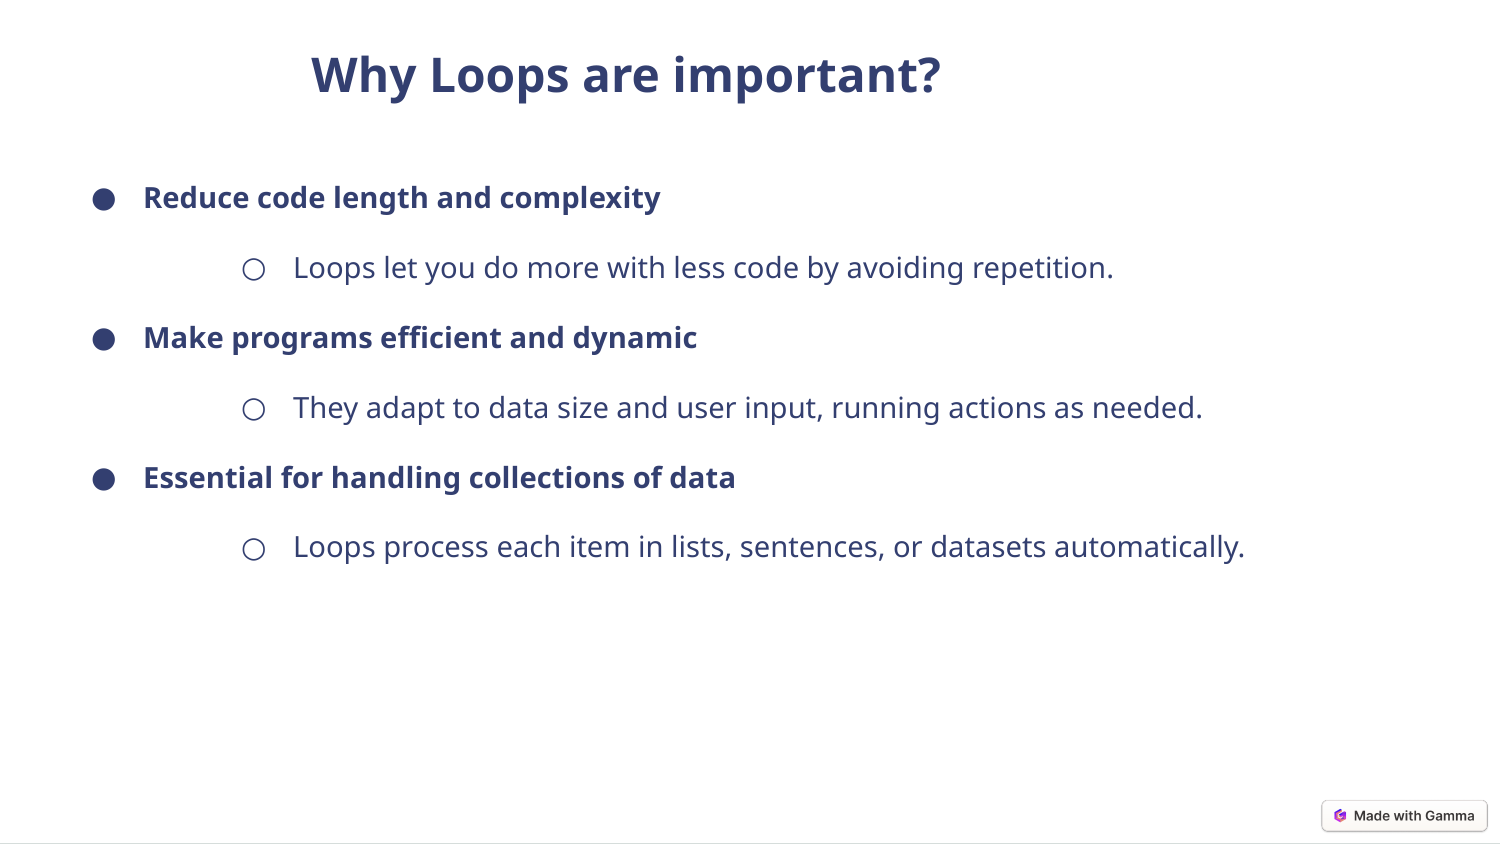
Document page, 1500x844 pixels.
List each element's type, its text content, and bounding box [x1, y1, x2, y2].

text_box Why Loops are important? [311, 30, 1134, 110]
text_box Reduce code length and complexity Loops let you do more with less code by avoiding repetition. Make programs efficient and dynamic They adapt to data size and user input, running actions as needed. Essential for handling collections of data Loops process each item in lists, sentences, or datasets automatically. [68, 144, 1452, 641]
picture [1316, 794, 1493, 837]
